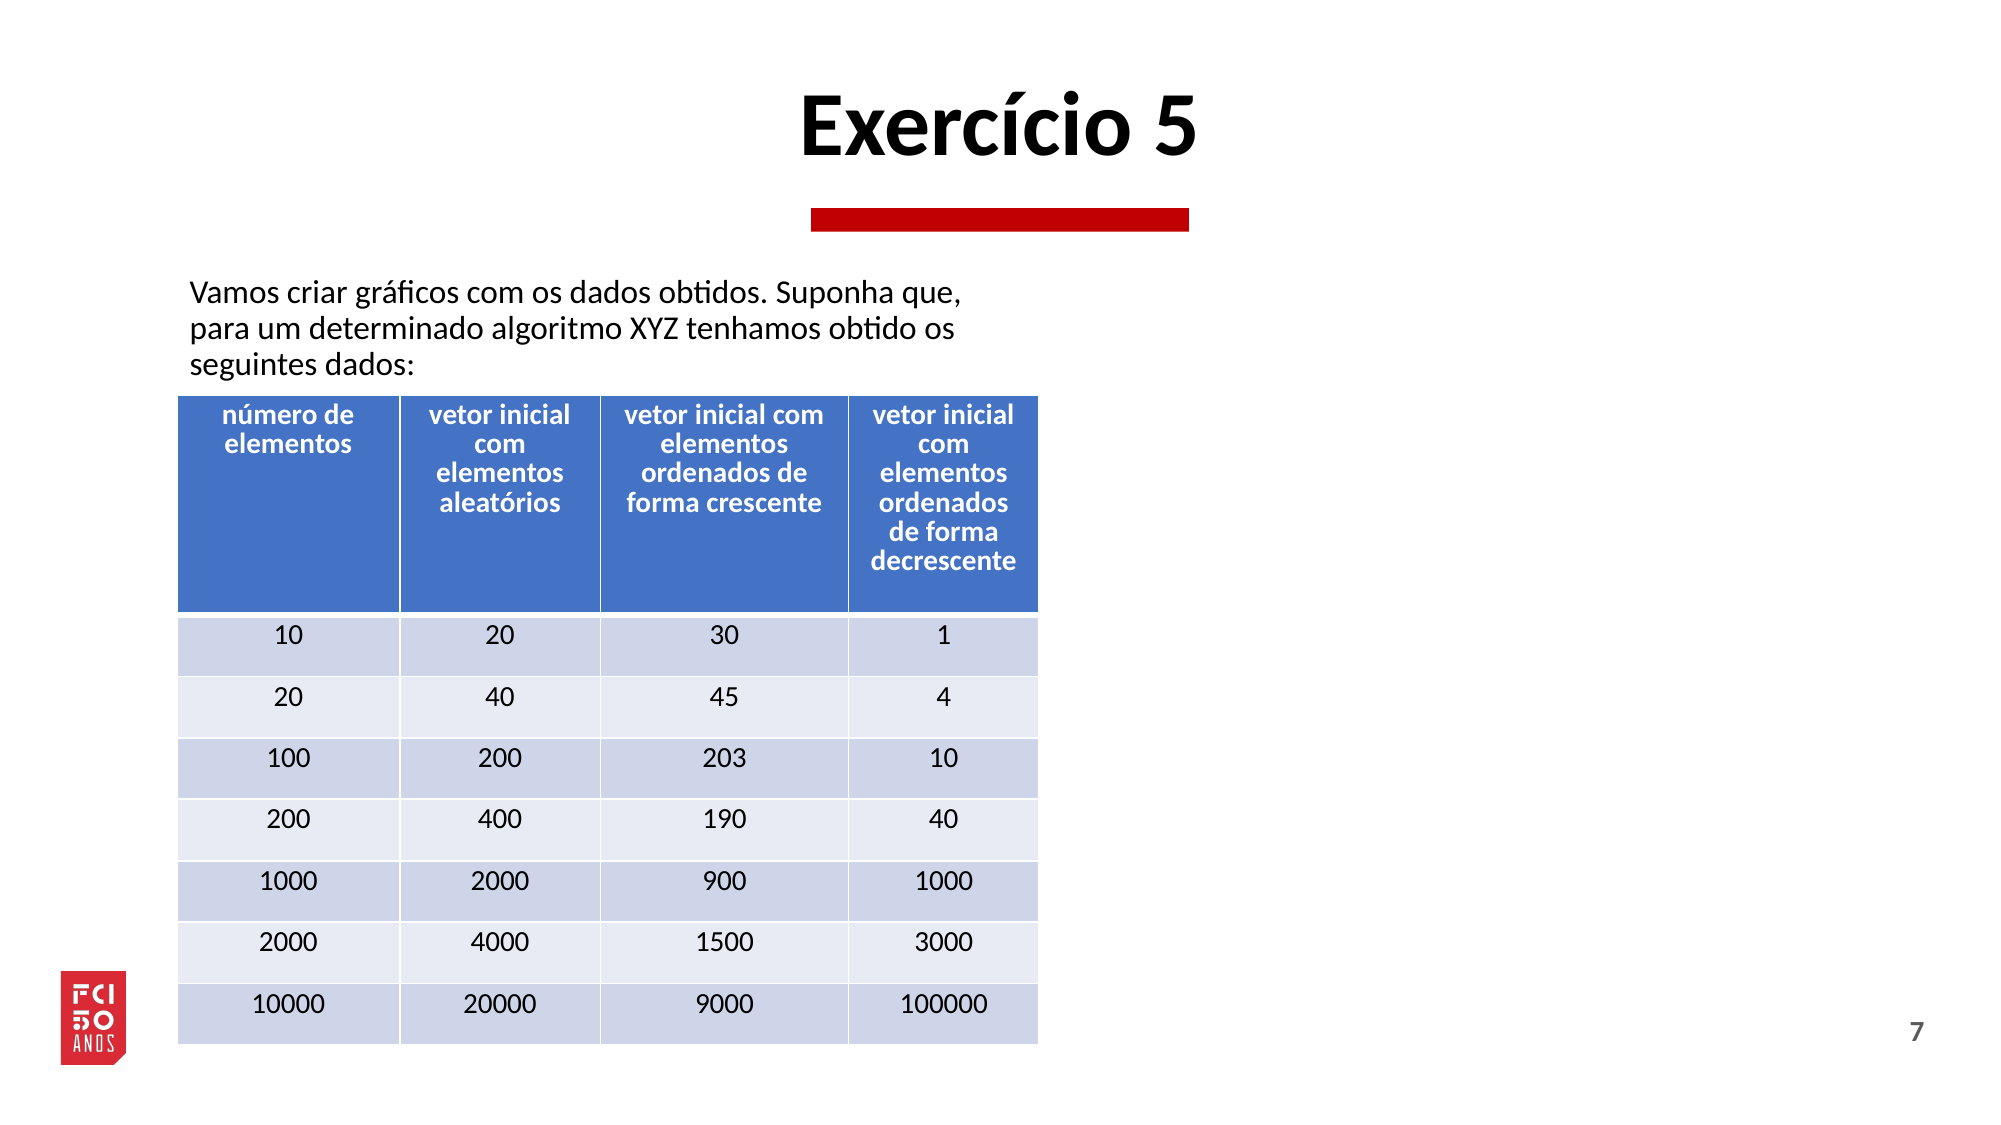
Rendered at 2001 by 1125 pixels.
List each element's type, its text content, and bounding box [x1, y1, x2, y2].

table_cell 3000 [849, 923, 1038, 983]
table_cell 30 [601, 618, 848, 676]
slide_number 7 [1489, 1004, 1940, 1065]
table_cell 900 [601, 862, 848, 921]
table_header número de elementos [178, 396, 399, 612]
table_cell 20 [178, 677, 399, 737]
table_cell 100 [178, 739, 399, 798]
table_cell 200 [401, 739, 600, 798]
table_cell 200 [178, 800, 399, 860]
table_cell 1000 [849, 862, 1038, 921]
table_header vetor inicial com elementos ordenados de forma crescente [601, 396, 848, 612]
table_cell 1500 [601, 923, 848, 983]
table_cell 190 [601, 800, 848, 860]
table_cell 4000 [401, 923, 600, 983]
table_cell 9000 [601, 984, 848, 1044]
table_cell 40 [849, 800, 1038, 860]
table_cell 40 [401, 677, 600, 737]
table_header vetor inicial com elementos aleatórios [401, 396, 600, 612]
table_header vetor inicial com elementos ordenados de forma decrescente [849, 396, 1038, 612]
table_cell 1 [849, 618, 1038, 676]
table_cell 20000 [401, 984, 600, 1044]
table_cell 10000 [178, 984, 399, 1044]
table_cell 20 [401, 618, 600, 676]
list Vamos criar gráficos com os dados obtidos. Suponha que, para um determinado algoritmo XYZ tenhamos obtido os seguintes dados: [174, 267, 1040, 382]
table_cell 10 [178, 618, 399, 676]
table_cell 4 [849, 677, 1038, 737]
table_cell 1000 [178, 862, 399, 921]
table_cell 100000 [849, 984, 1038, 1044]
table_cell 10 [849, 739, 1038, 798]
table_cell 2000 [401, 862, 600, 921]
table_cell 203 [601, 739, 848, 798]
title Exercício 5 [174, 67, 1826, 183]
table_cell 2000 [178, 923, 399, 983]
table_cell 400 [401, 800, 600, 860]
table_cell 45 [601, 677, 848, 737]
